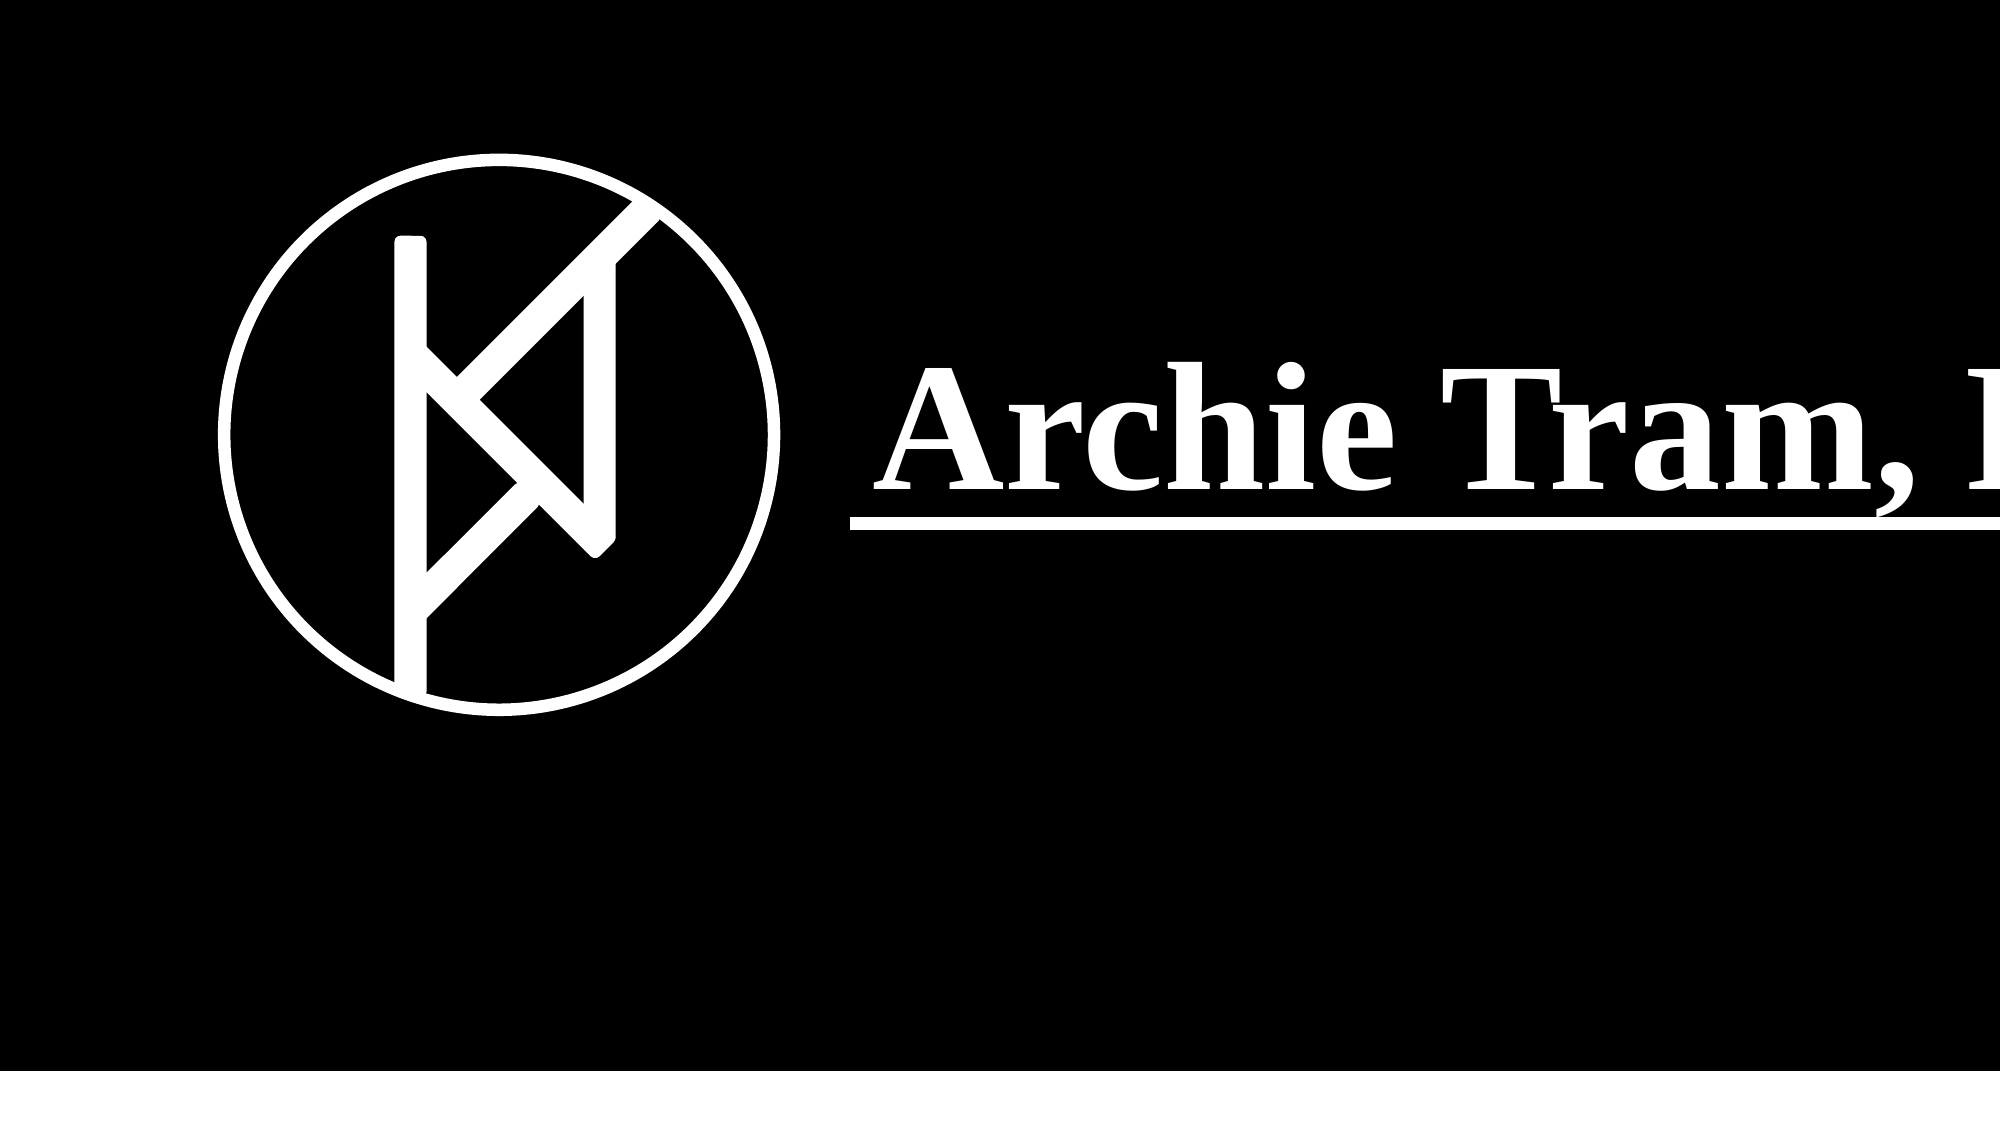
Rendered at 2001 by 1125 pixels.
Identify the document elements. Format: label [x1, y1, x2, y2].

text_box [224, 159, 2000, 710]
text_box [0, 0, 2000, 1071]
